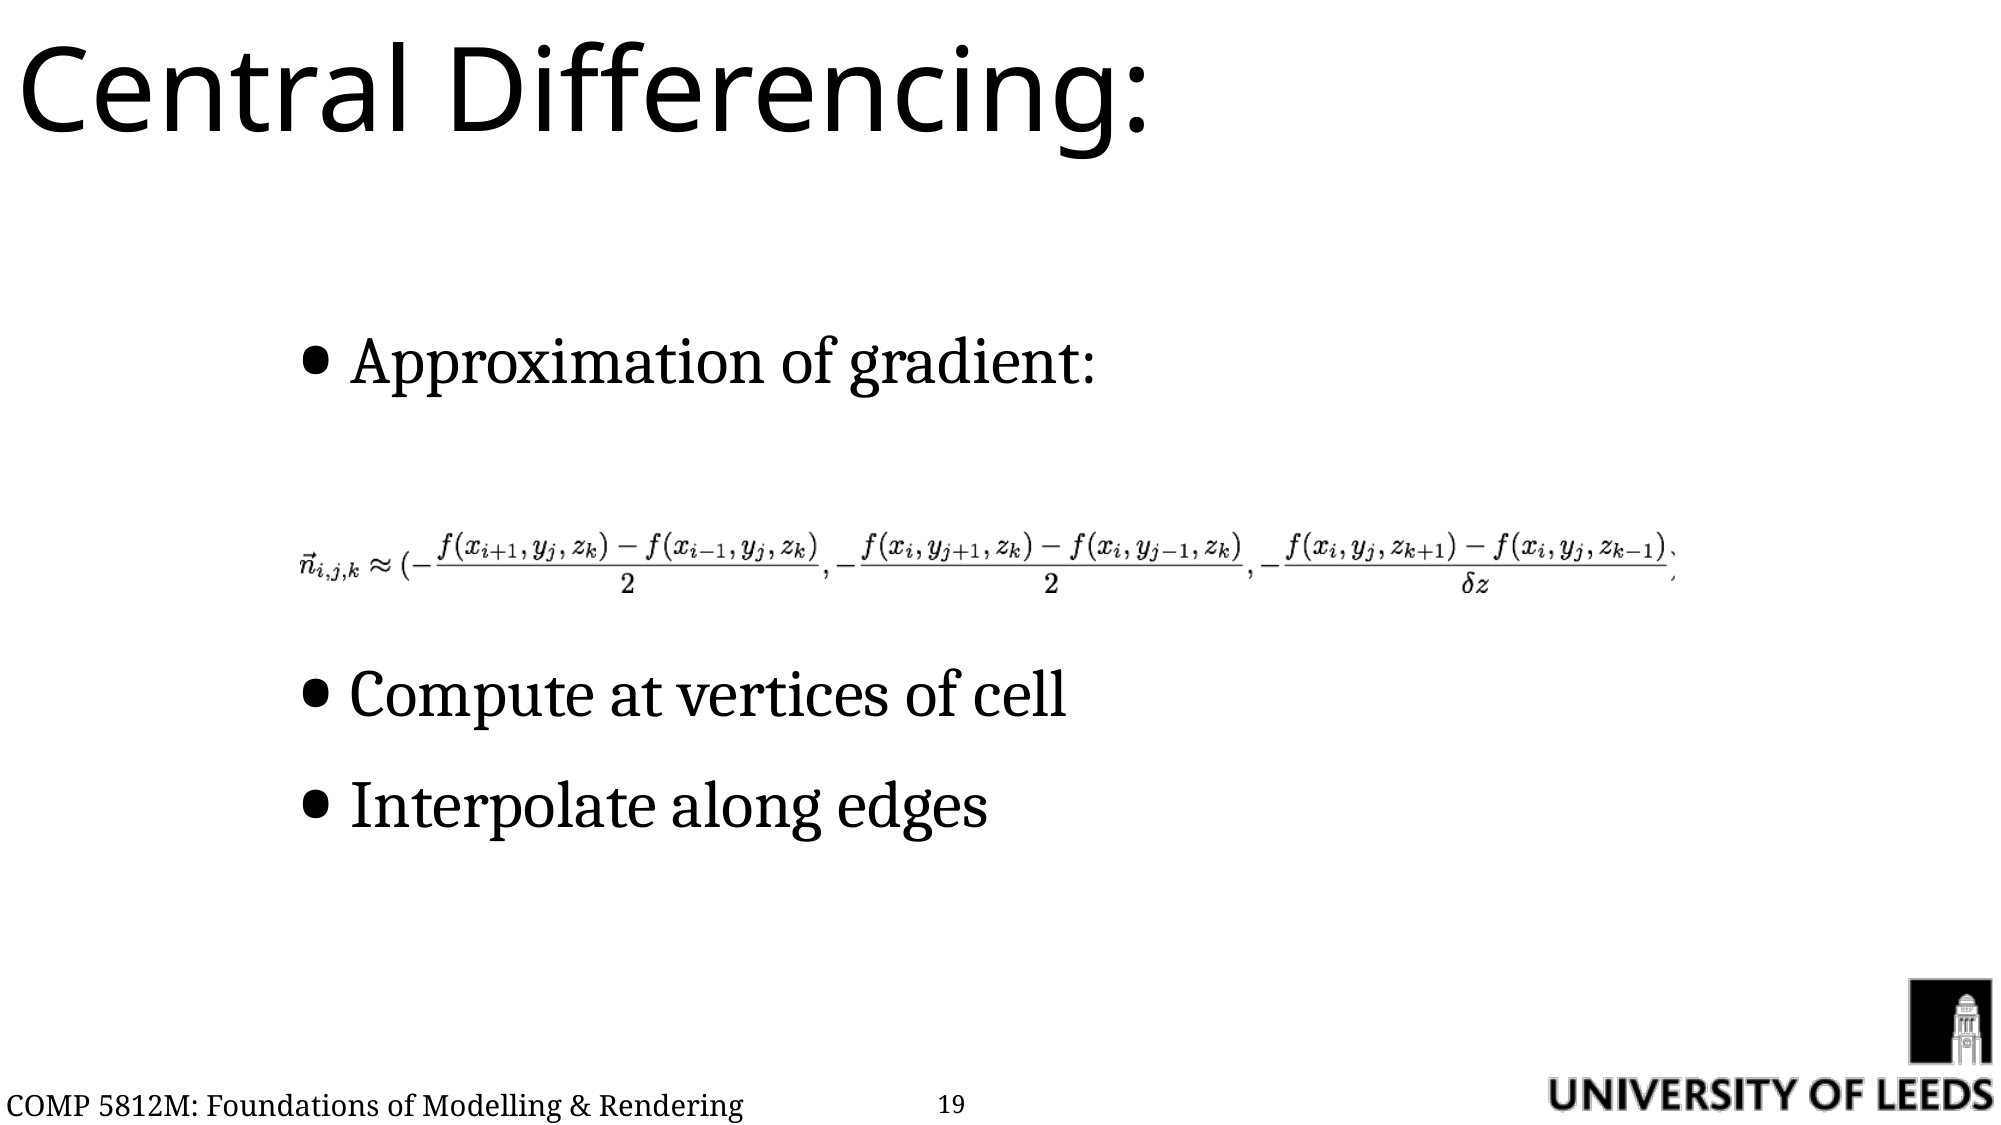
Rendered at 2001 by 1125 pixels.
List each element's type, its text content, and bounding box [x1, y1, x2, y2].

picture [300, 531, 1676, 593]
title Central Differencing: [1, 5, 2000, 182]
list Approximation of gradient: Compute at vertices of cell Interpolate along edges [250, 146, 1750, 1021]
picture [1543, 930, 2000, 1125]
